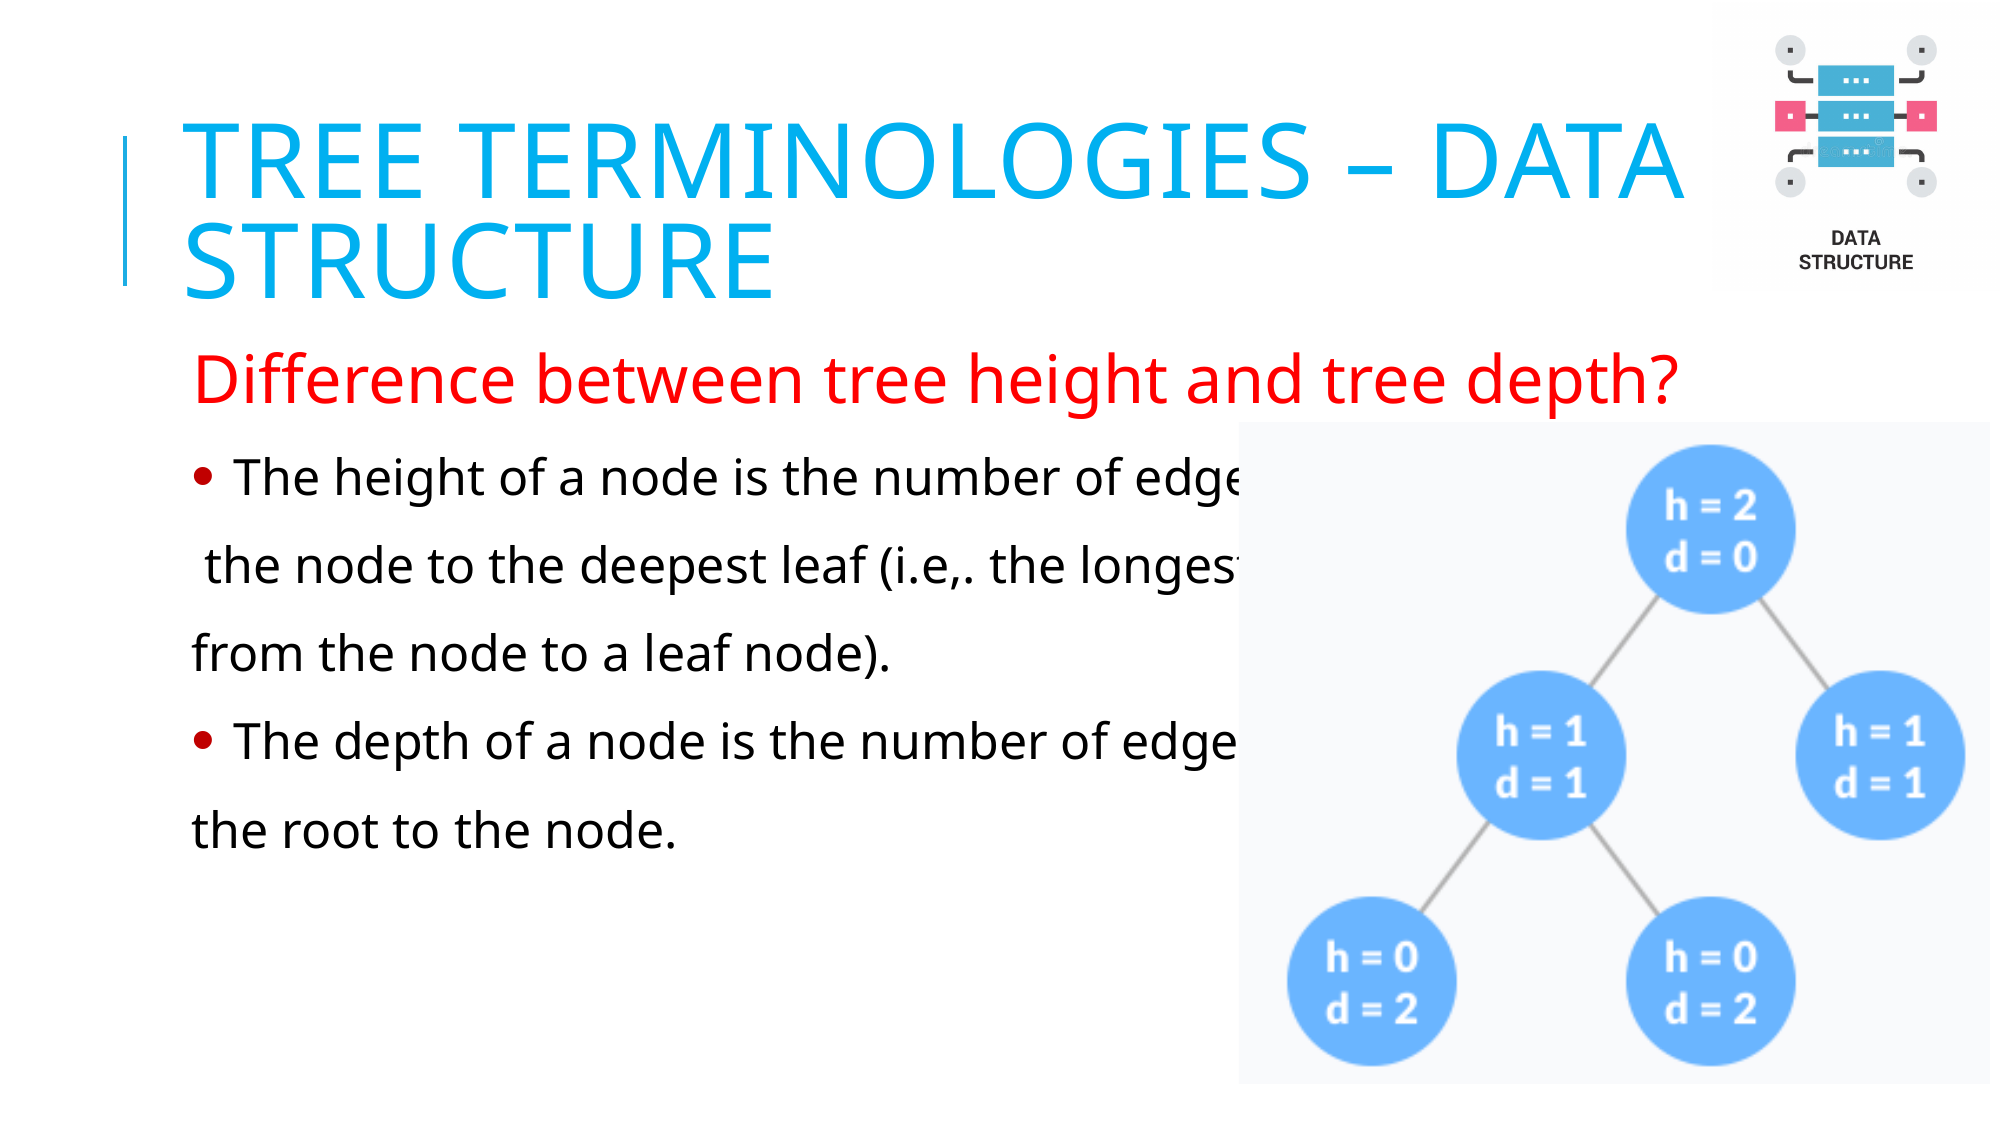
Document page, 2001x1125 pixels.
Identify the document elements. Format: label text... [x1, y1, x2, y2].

list Difference between tree height and tree depth? The height of a node is the number of edges from the node to the deepest leaf (i.e,. the longest path from the node to a leaf node). The depth of a node is the number of edges from the root to the node. [168, 297, 1943, 1084]
text_box [975, 537, 1025, 588]
picture [1712, 2, 2000, 291]
title TREE TERMINOLOGIES – DATA STRUCTURE [168, 96, 1763, 297]
picture [1238, 422, 1991, 1085]
